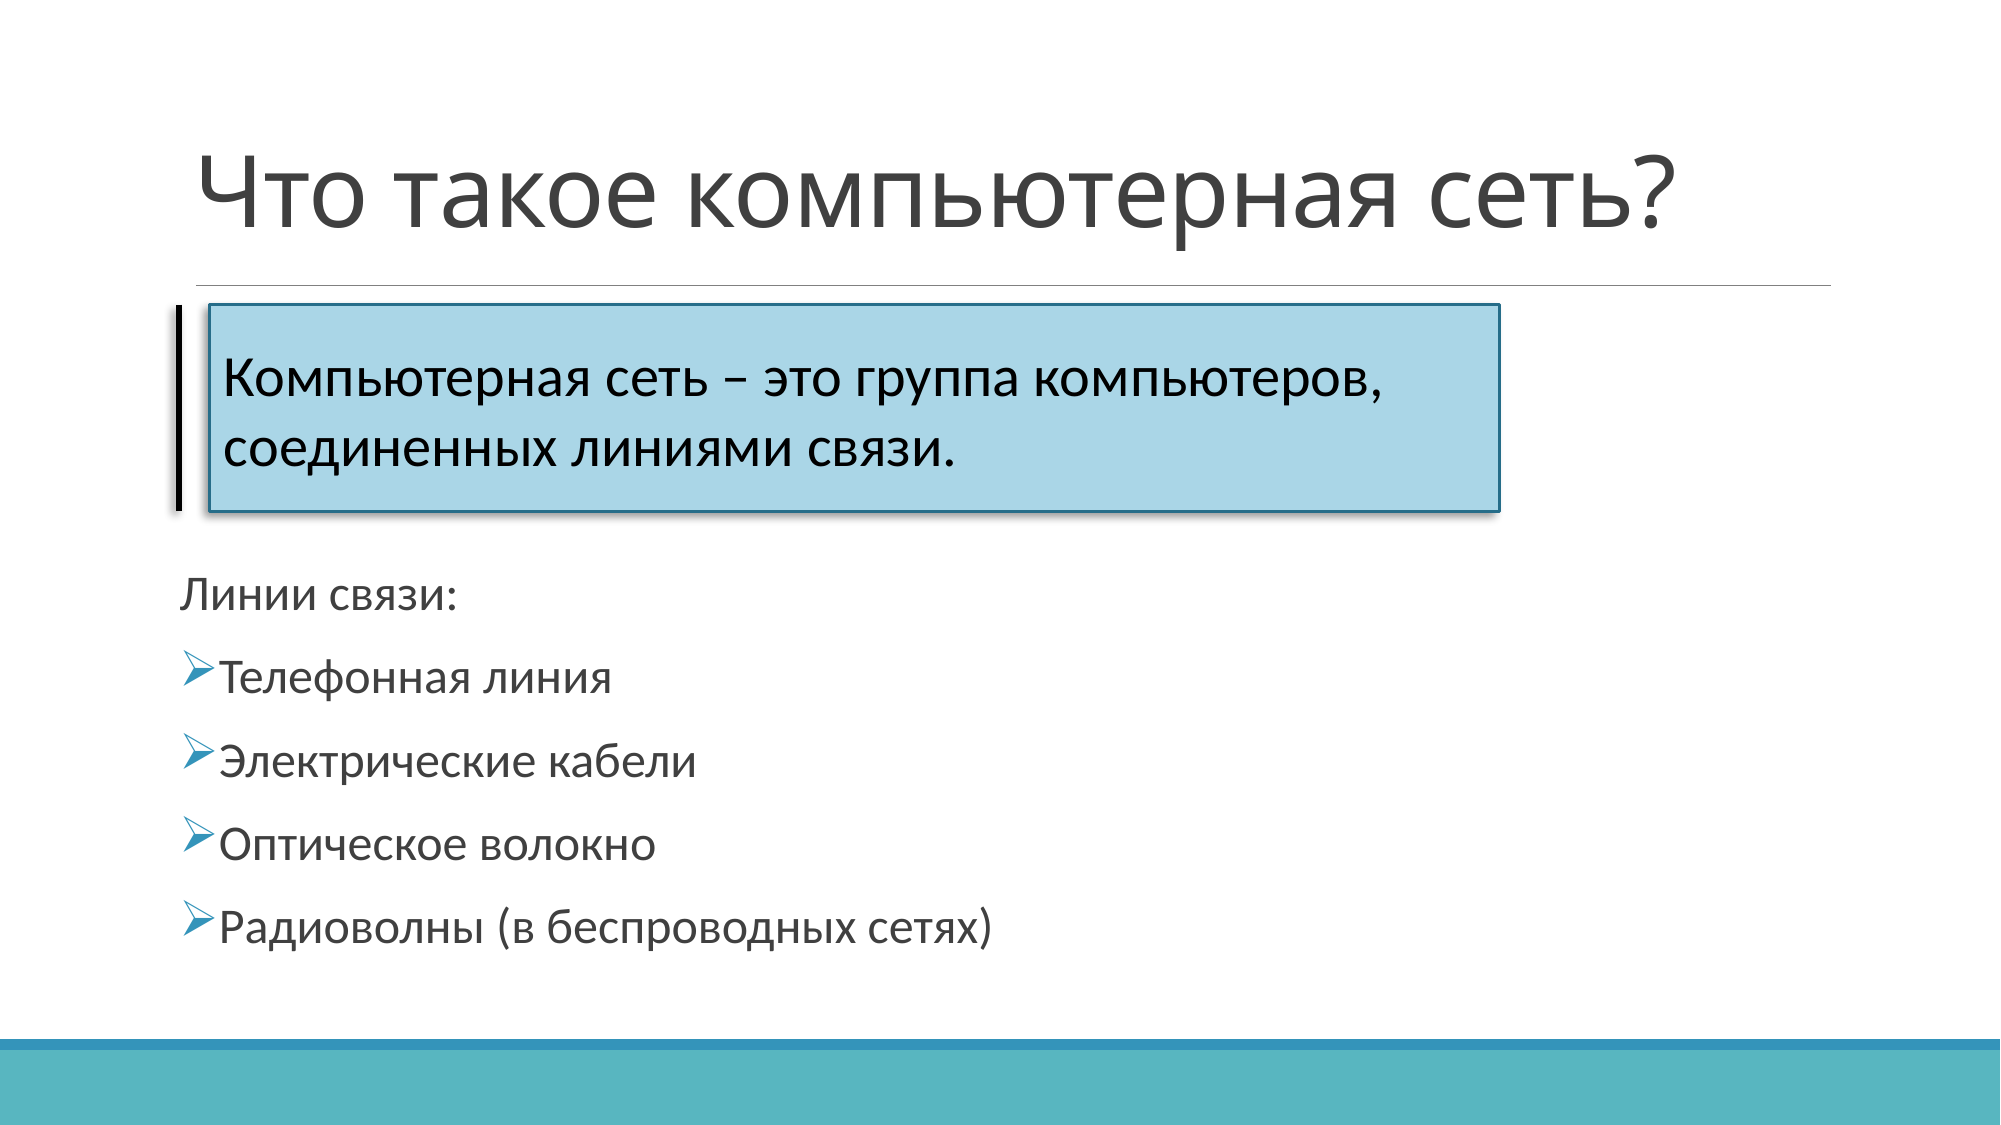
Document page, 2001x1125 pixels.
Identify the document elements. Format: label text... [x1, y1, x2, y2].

text_box Компьютерная сеть – это группа компьютеров, соединенных линиями связи. [208, 303, 1501, 513]
list Линии связи: Телефонная линия Электрические кабели Оптическое волокно Радиоволны (в беспроводных сетях) [179, 560, 1590, 1125]
title Что такое компьютерная сеть? [179, 13, 1805, 256]
